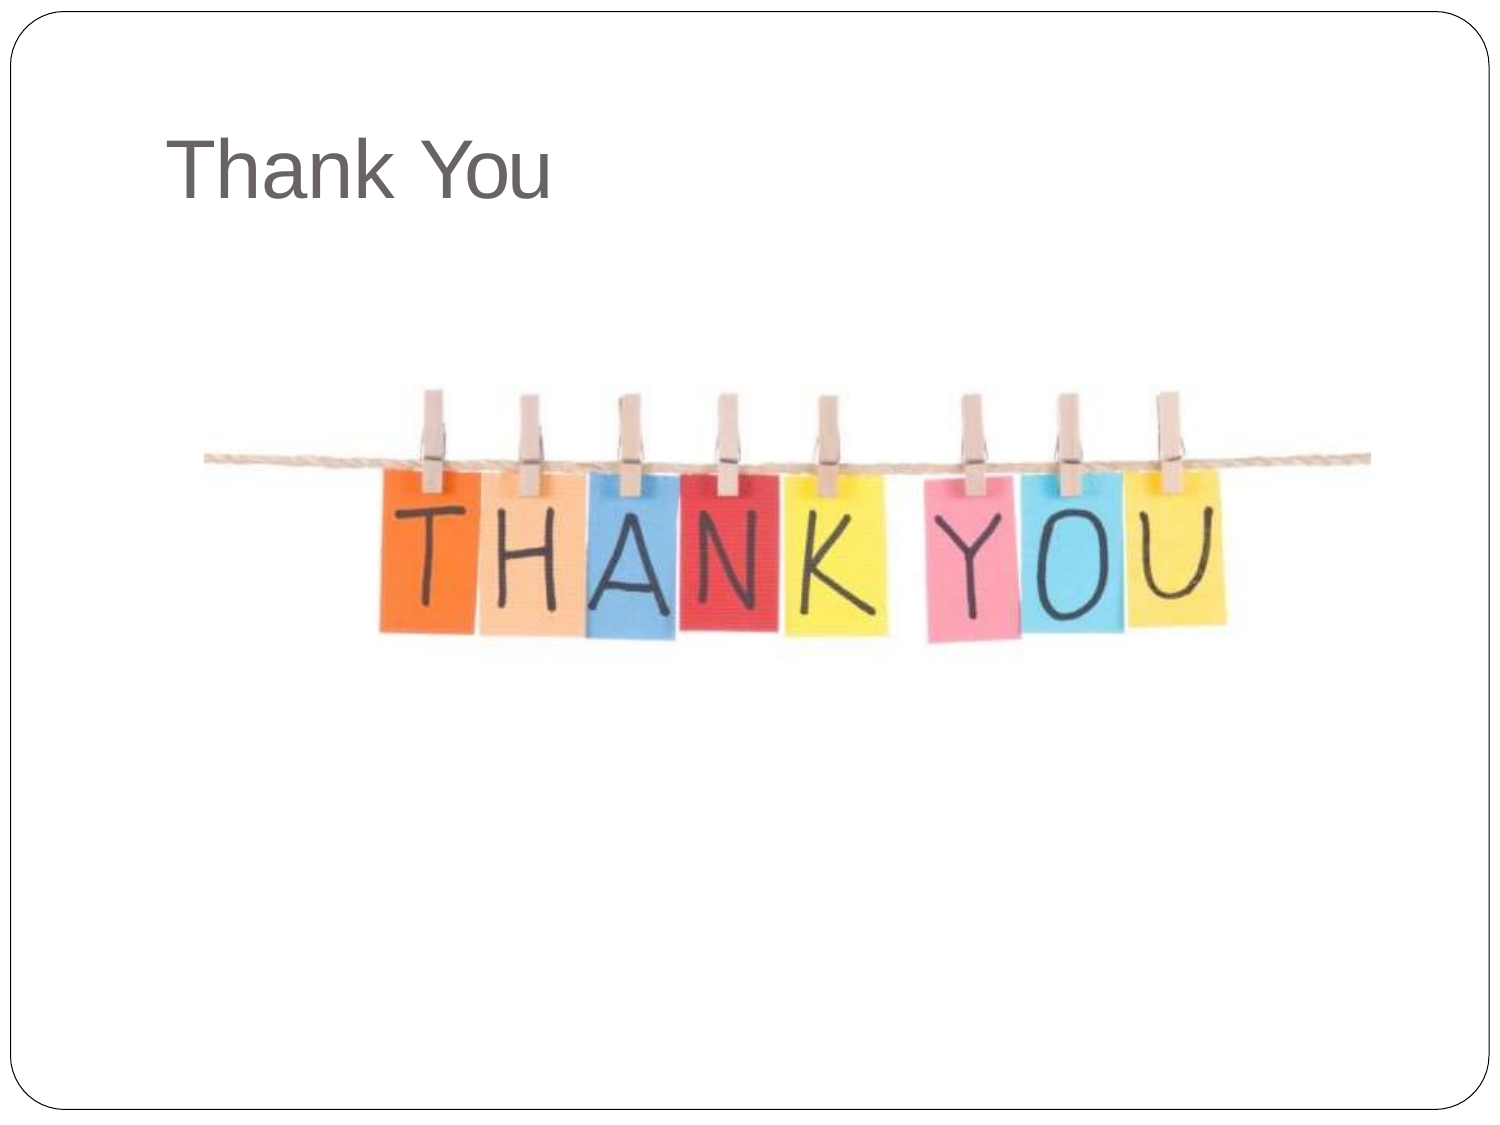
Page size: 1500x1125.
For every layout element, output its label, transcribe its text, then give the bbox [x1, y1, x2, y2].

title Thank You [162, 113, 561, 304]
text_box [203, 384, 1372, 662]
